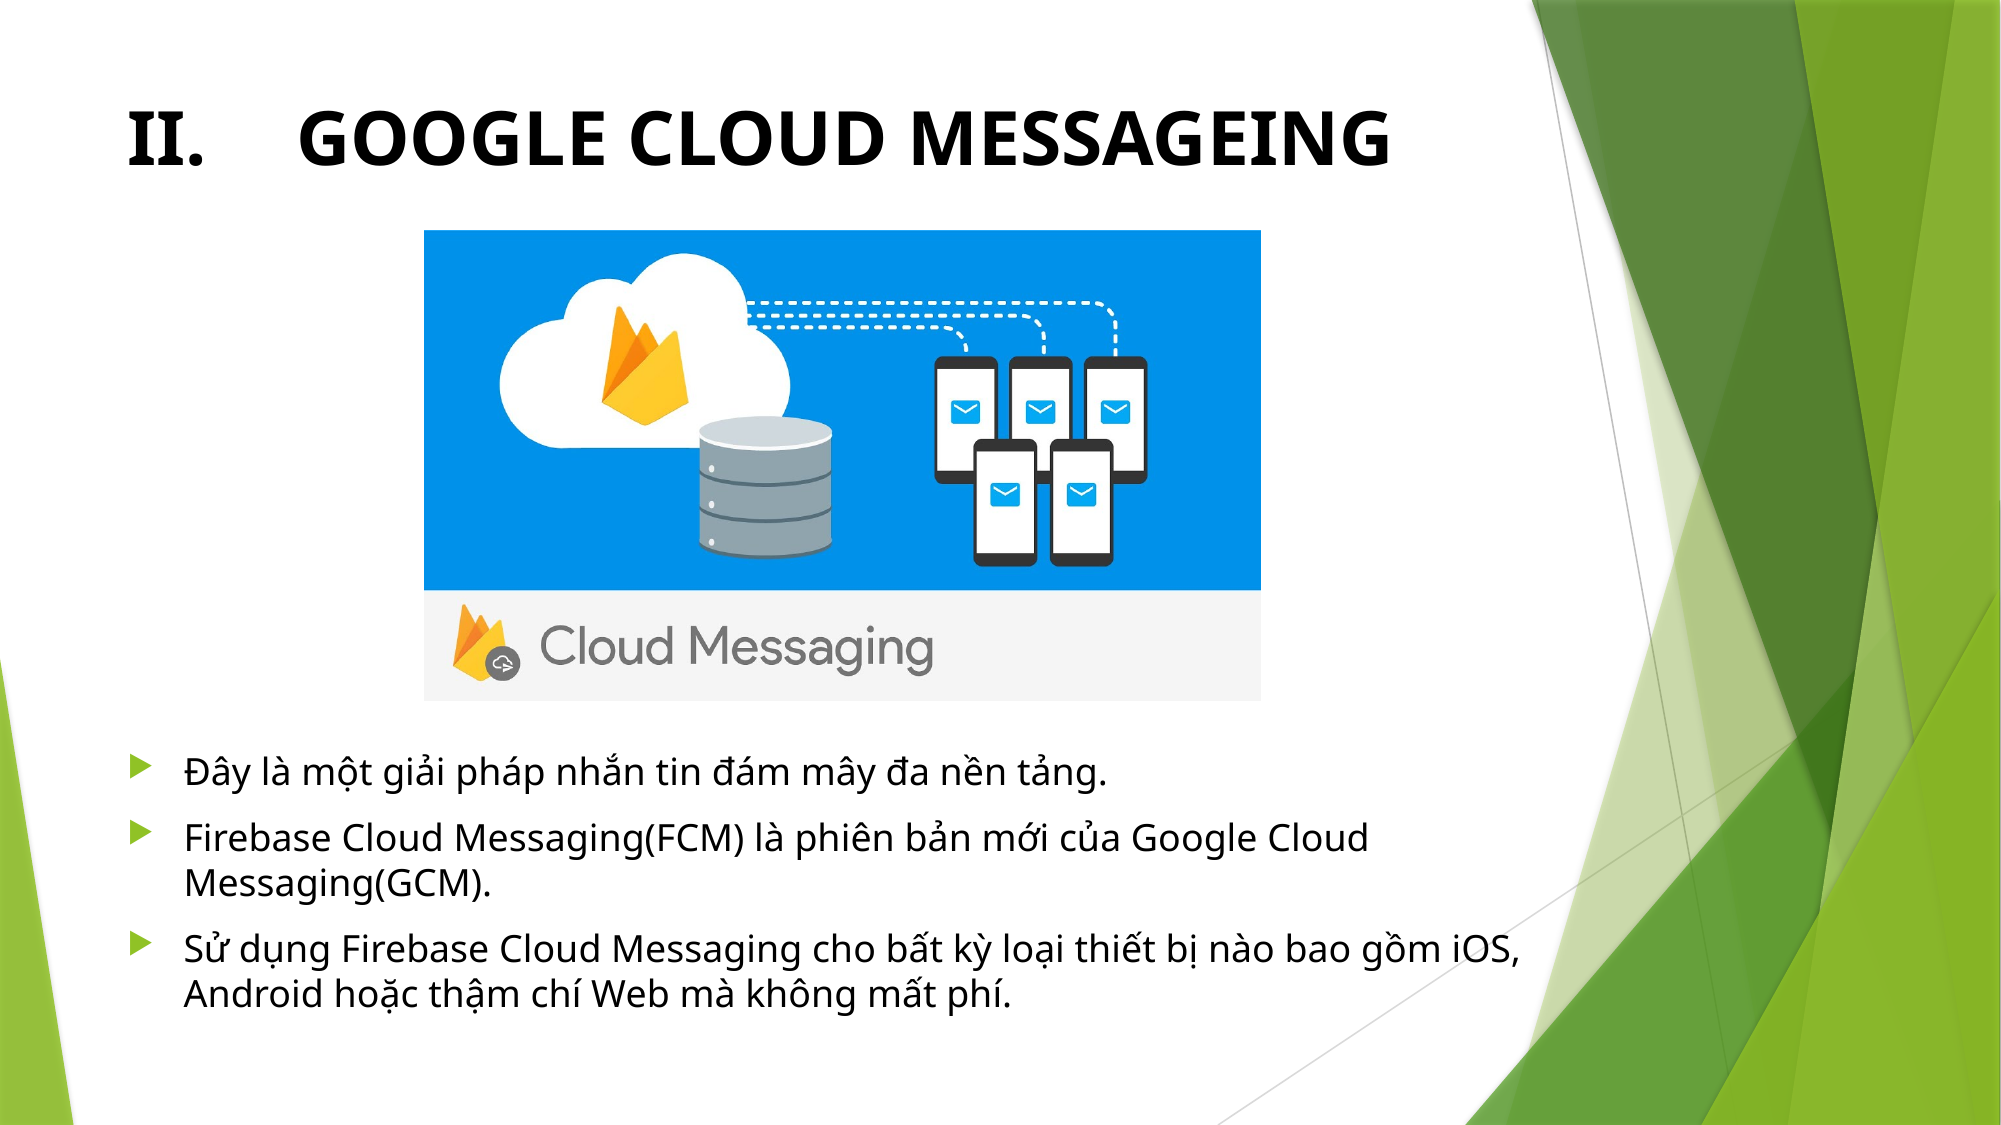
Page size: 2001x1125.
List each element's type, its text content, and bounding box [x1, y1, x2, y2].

picture [424, 230, 1261, 702]
title GOOGLE CLOUD MESSAGEING [112, 83, 1834, 259]
list Đây là một giải pháp nhắn tin đám mây đa nền tảng. Firebase Cloud Messaging(FCM) là phiên bản mới của Google Cloud Messaging(GCM). Sử dụng Firebase Cloud Messaging cho bất kỳ loại thiết bị nào bao gồm iOS, Android hoặc thậm chí Web mà không mất phí. [112, 740, 1573, 1125]
